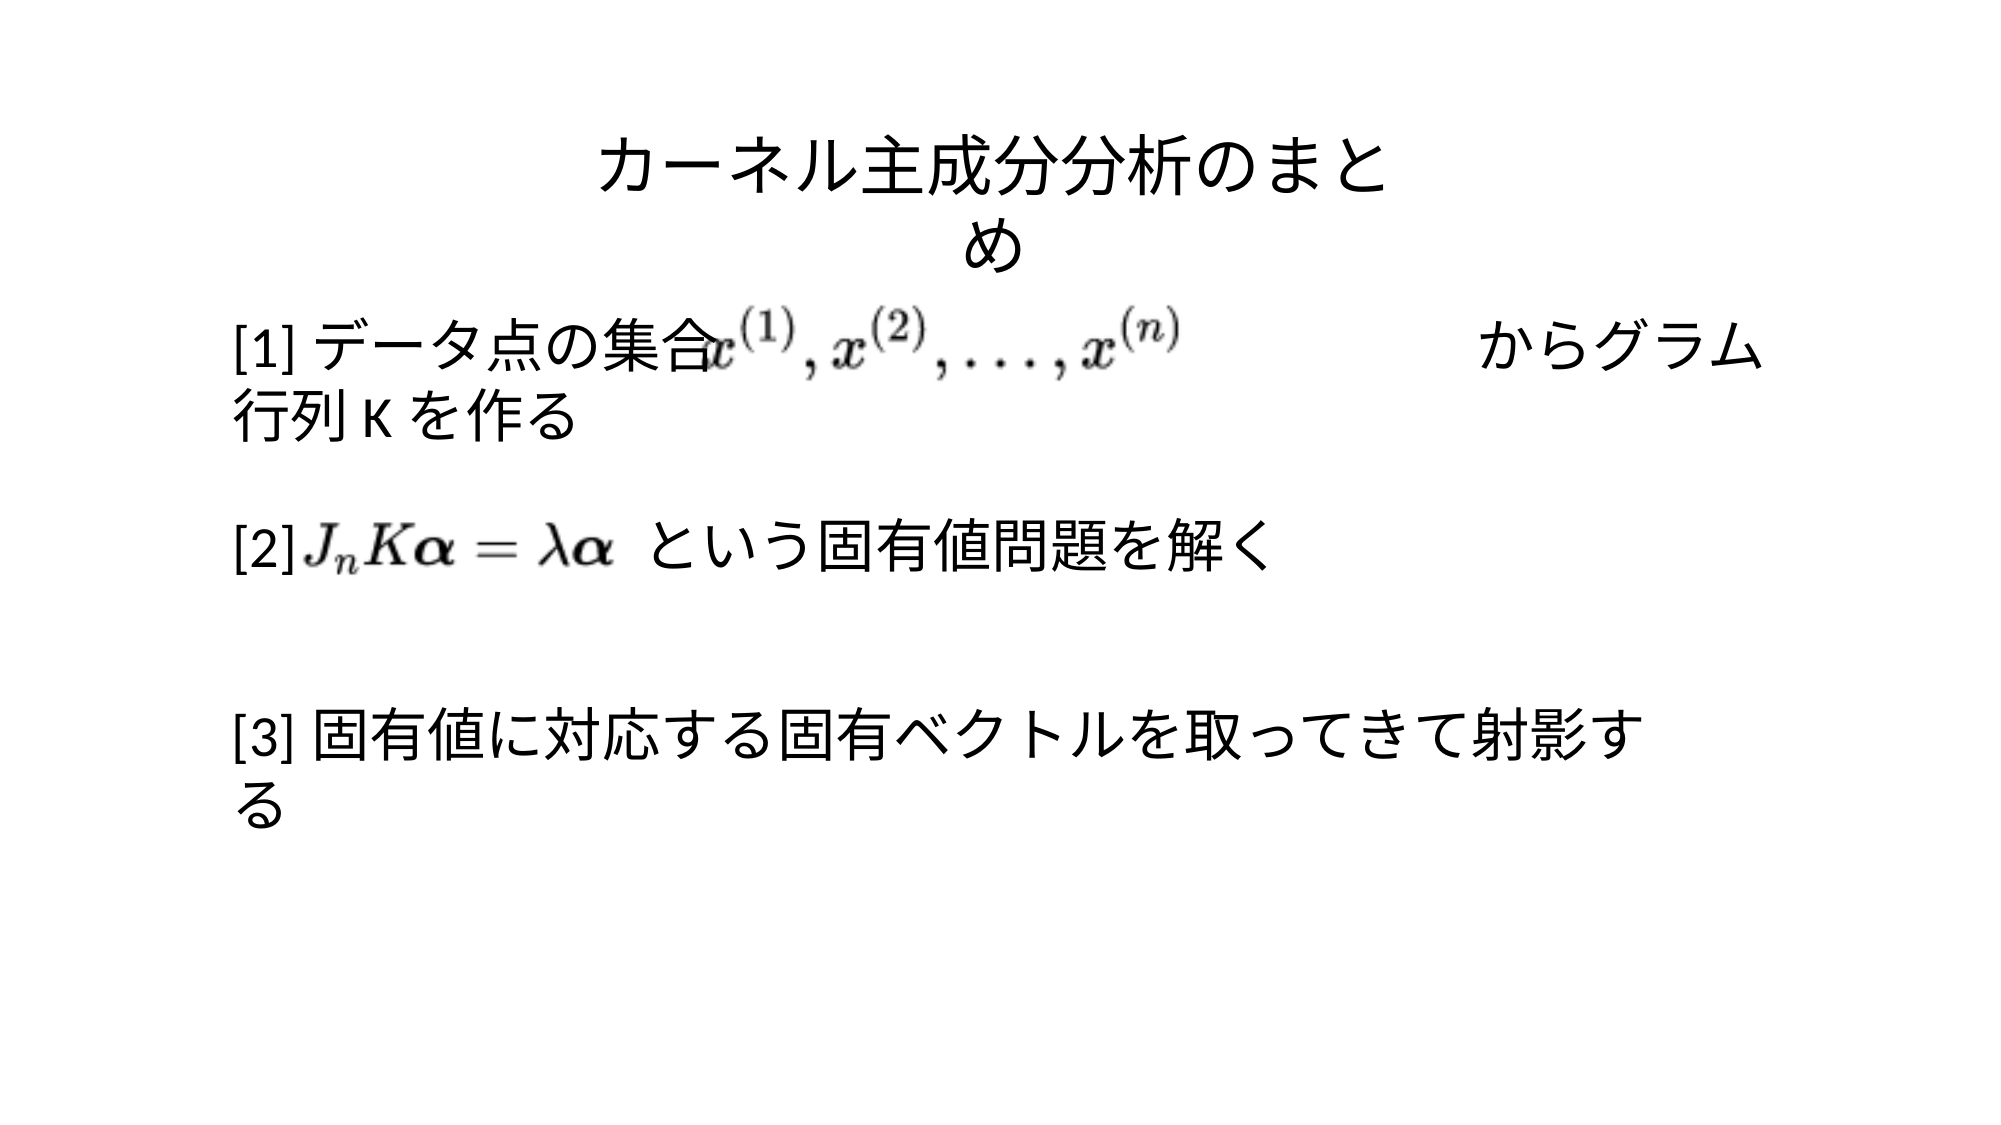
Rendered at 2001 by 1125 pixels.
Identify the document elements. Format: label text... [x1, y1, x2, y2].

text_box [3]固有値に対応する固有ベクトルを取ってきて射影する [217, 691, 1703, 846]
picture [673, 279, 1209, 406]
picture [280, 499, 636, 602]
text_box [1]データ点の集合 からグラム行列Kを作る [217, 302, 1783, 457]
text_box [2] という固有値問題を解く [636, 501, 1760, 587]
text_box カーネル主成分分析のまとめ [558, 116, 1429, 291]
text_box [2] という固有値問題を解く [217, 501, 280, 587]
